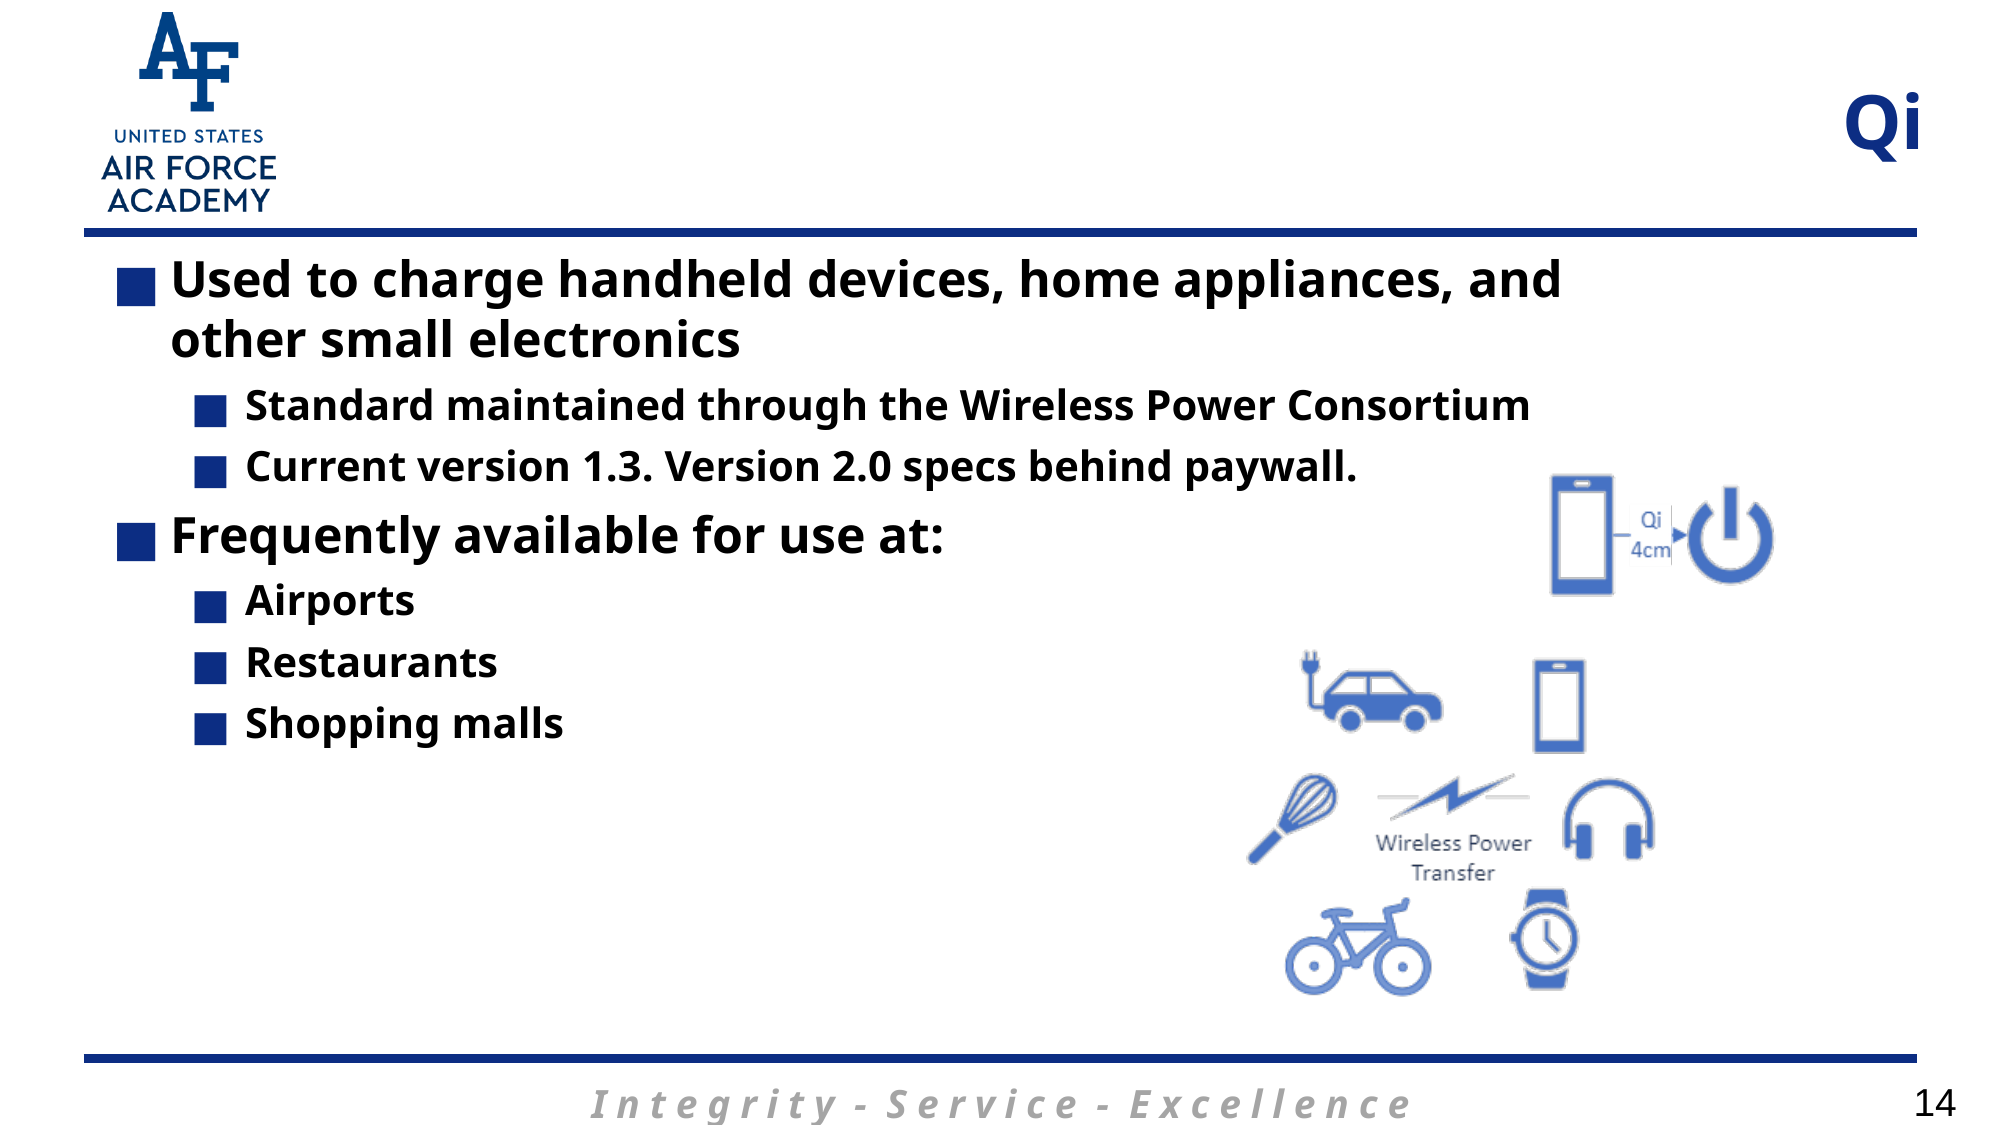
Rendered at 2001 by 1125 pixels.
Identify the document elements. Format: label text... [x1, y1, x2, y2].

picture [1537, 467, 1788, 603]
picture [101, 12, 276, 212]
slide_number 14 [1870, 1069, 2000, 1125]
picture [1239, 644, 1663, 1004]
title Qi [399, 29, 1940, 210]
subtitle Used to charge handheld devices, home appliances, and other small electronics Standard maintained through the Wireless Power Consortium Current version 1.3. Version 2.0 specs behind paywall. Frequently available for use at: Airports Restaurants Shopping malls [80, 239, 1643, 1050]
